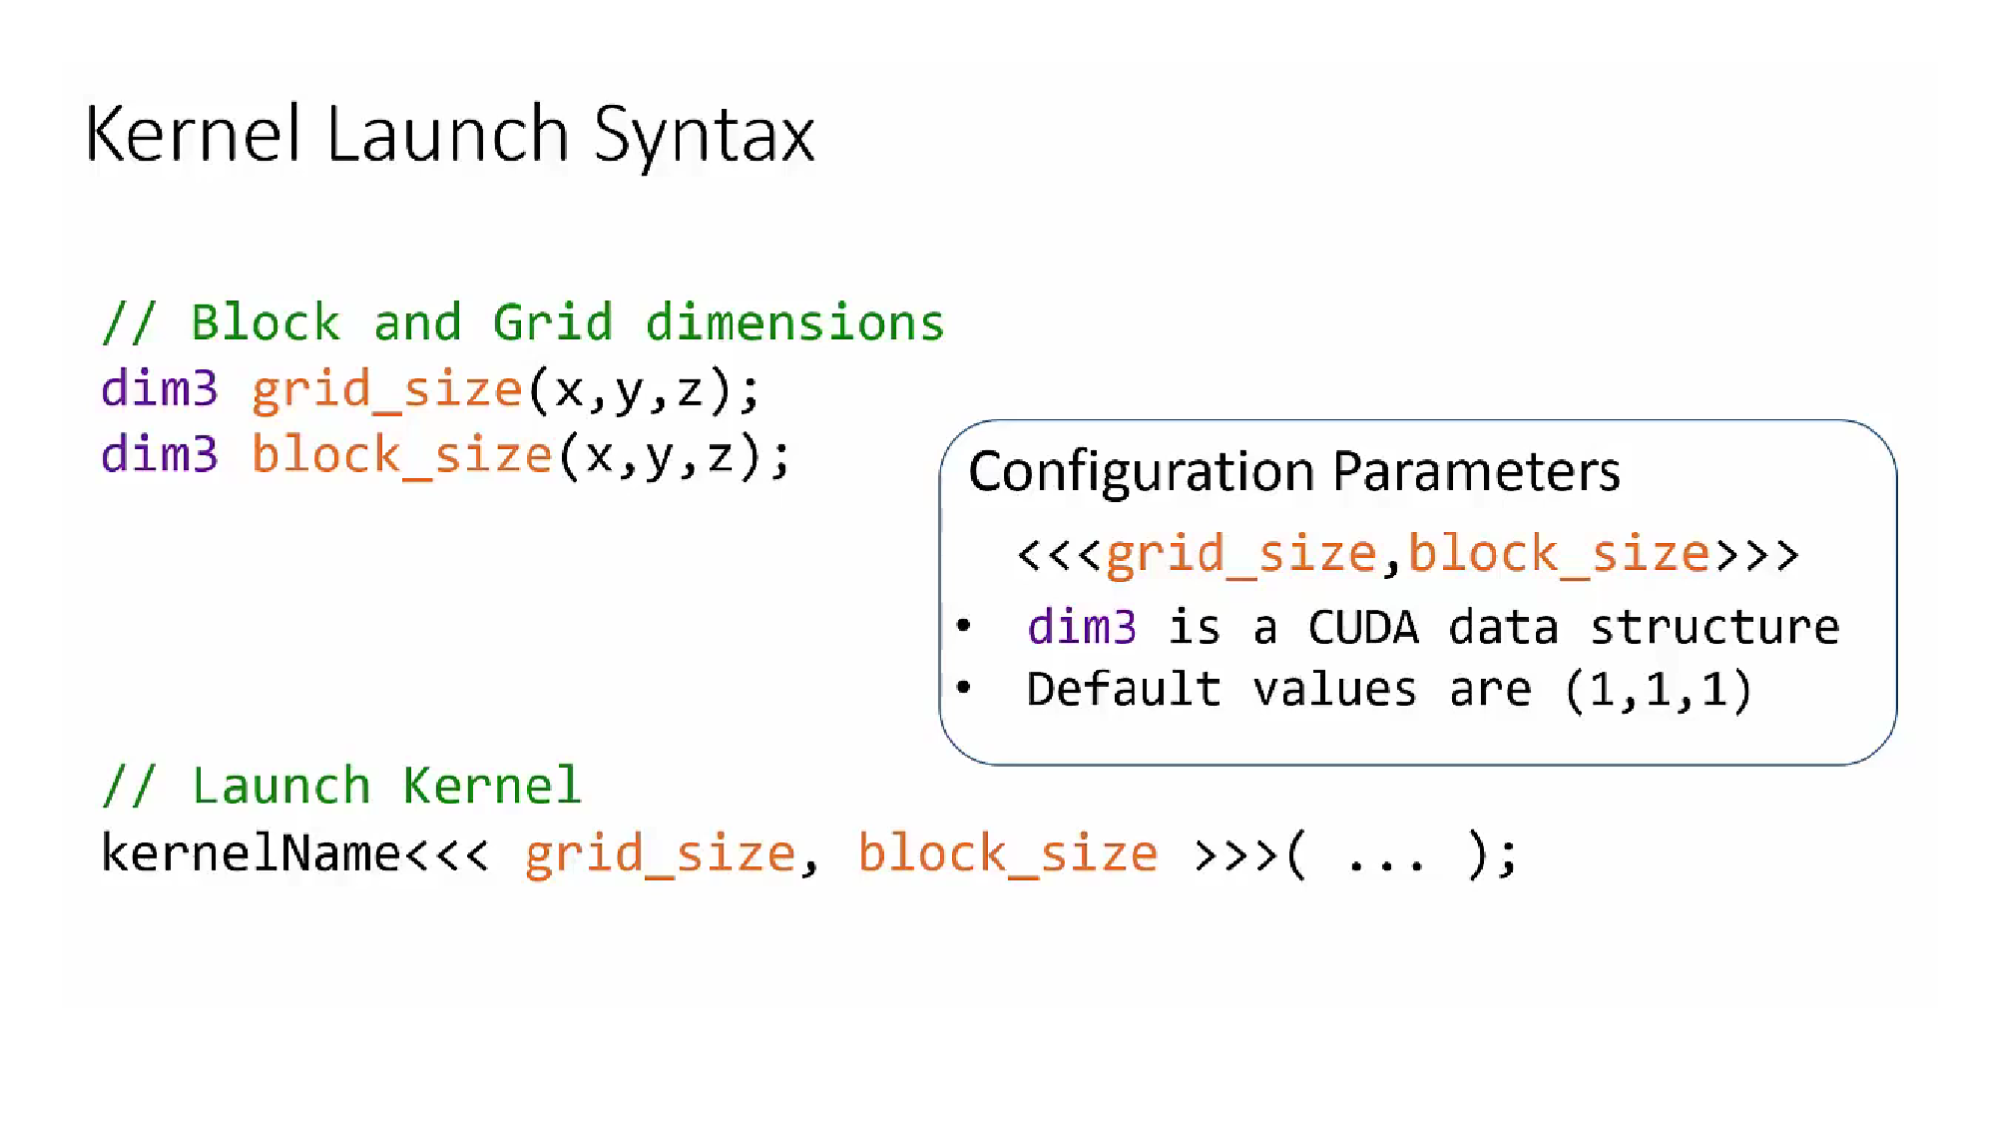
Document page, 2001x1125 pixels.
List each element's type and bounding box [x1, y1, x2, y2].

picture [62, 62, 1938, 1008]
